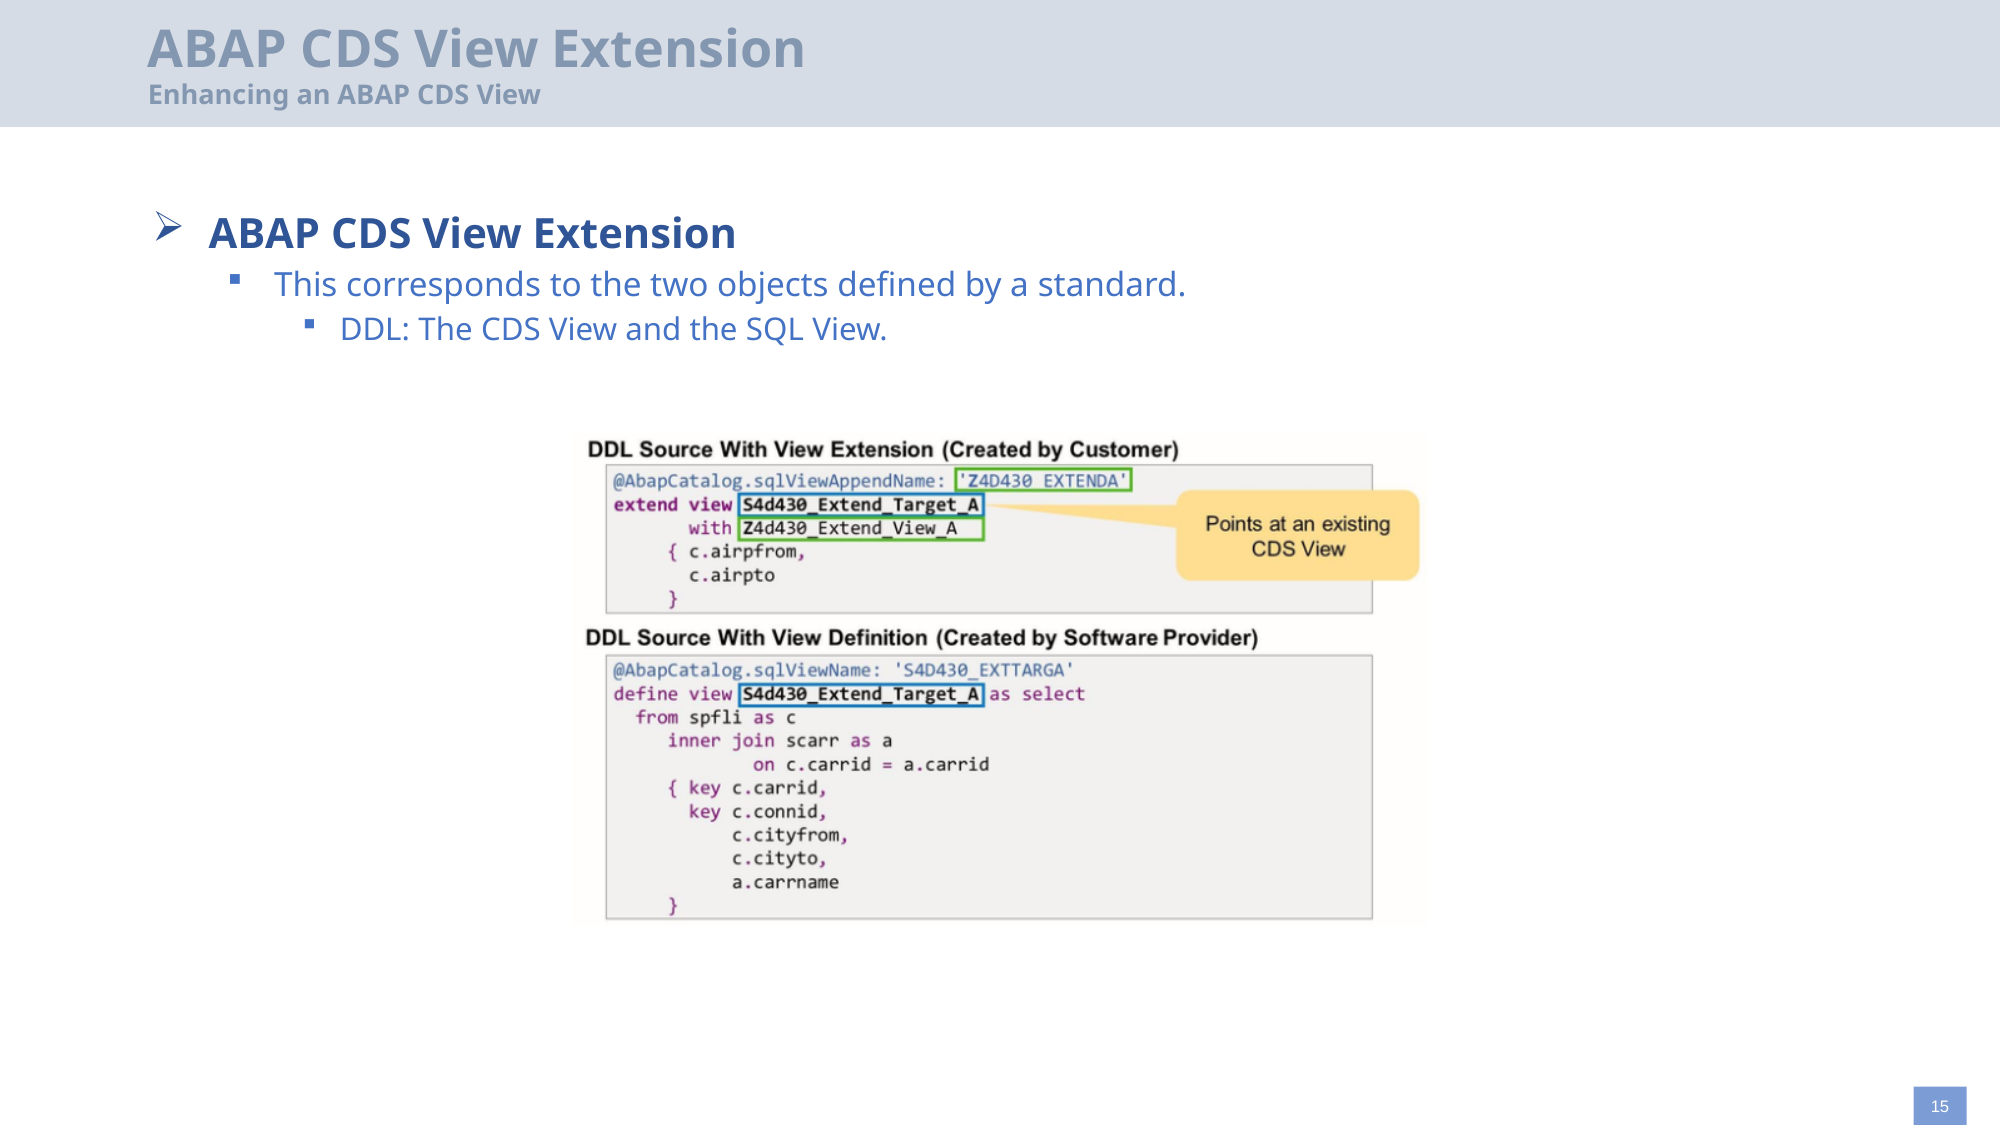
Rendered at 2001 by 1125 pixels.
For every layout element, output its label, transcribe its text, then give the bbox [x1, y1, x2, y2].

title ABAP CDS View Extension Enhancing an ABAP CDS View [133, 0, 1867, 128]
picture [572, 432, 1427, 926]
list ABAP CDS View Extension This corresponds to the two objects defined by a standard. DDL: The CDS View and the SQL View. [137, 199, 1863, 1014]
